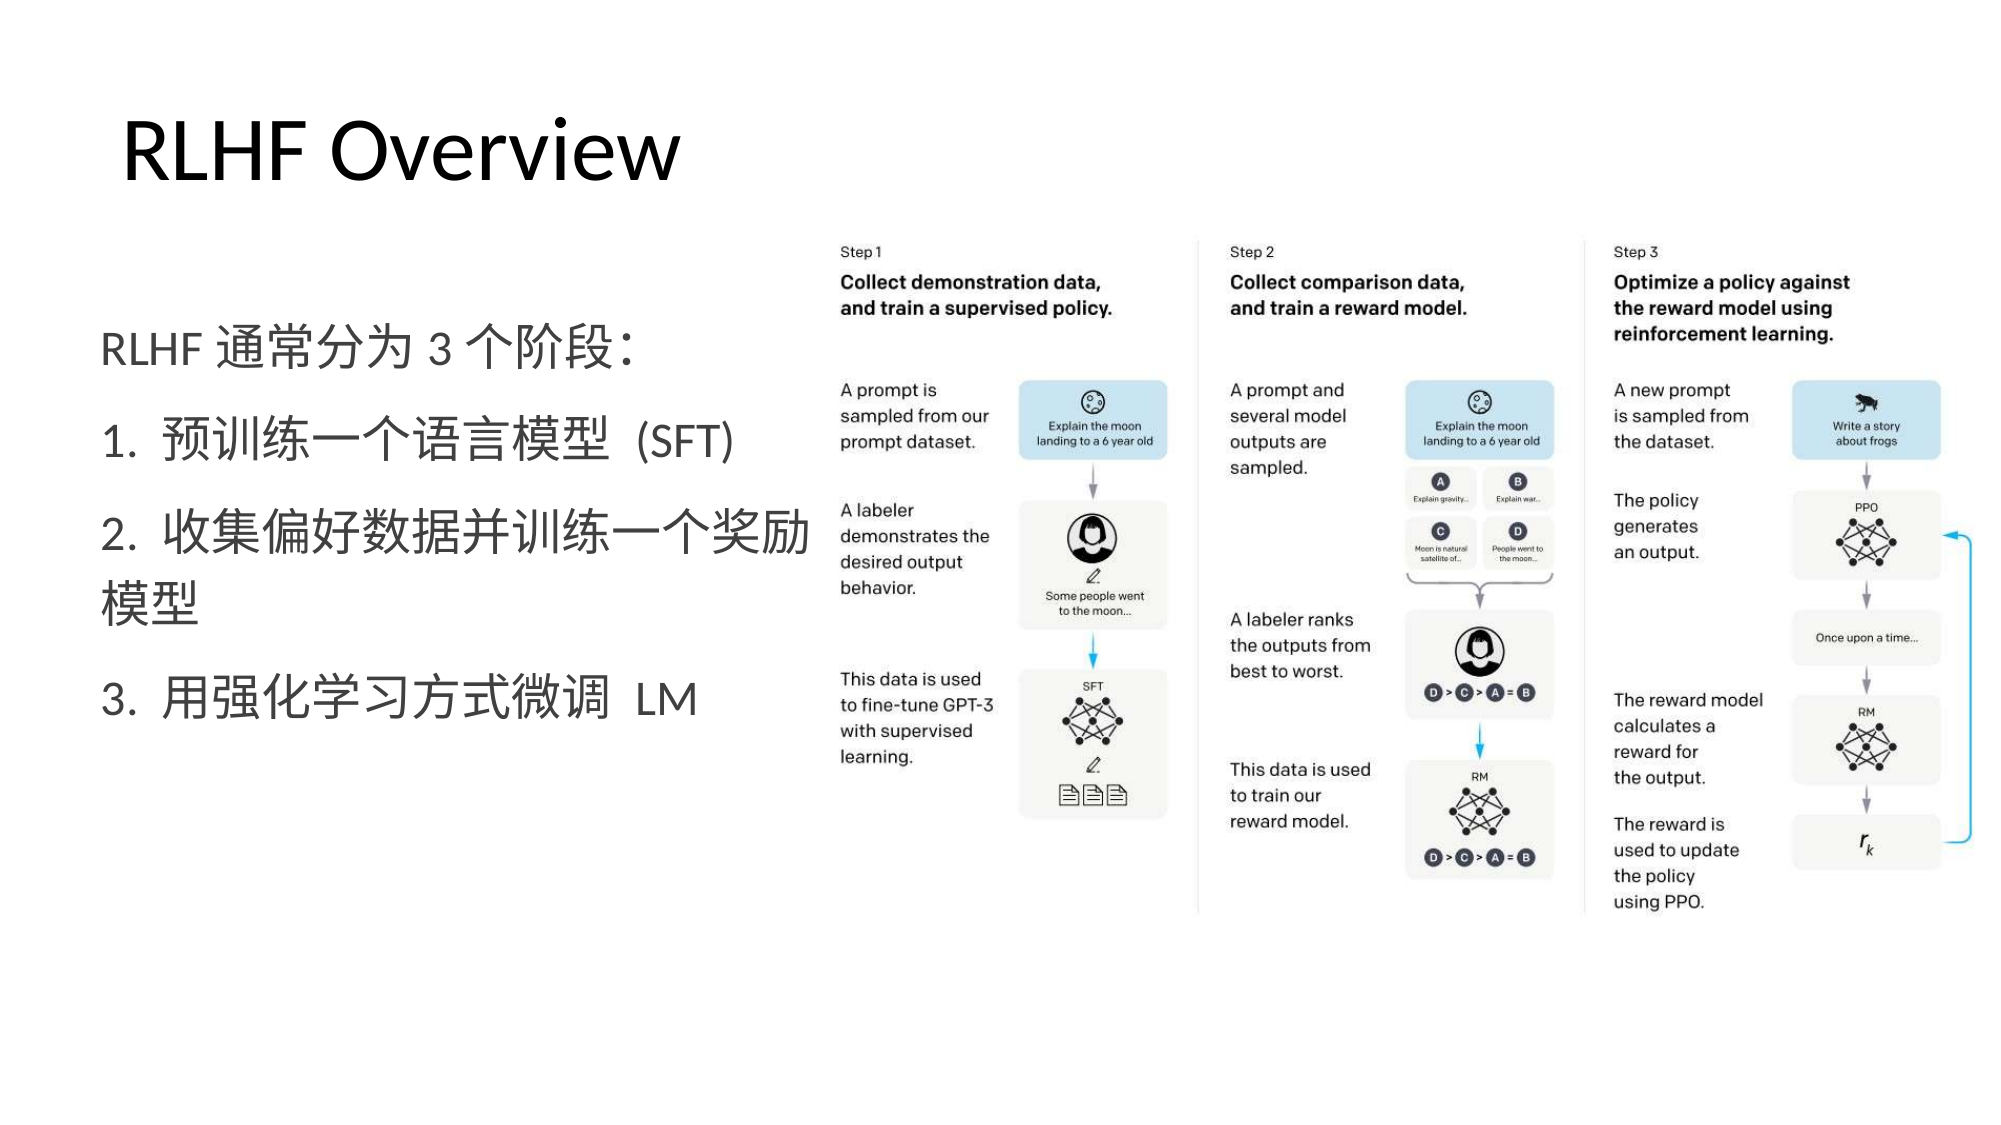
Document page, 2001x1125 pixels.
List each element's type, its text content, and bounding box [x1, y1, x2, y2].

list RLHF通常分为3个阶段： 1. 预训练一个语言模型 (SFT) 2. 收集偏好数据并训练一个奖励模型 3. 用强化学习方式微调 LM [85, 295, 830, 858]
title RLHF Overview [106, 42, 1832, 260]
picture [830, 235, 1979, 918]
